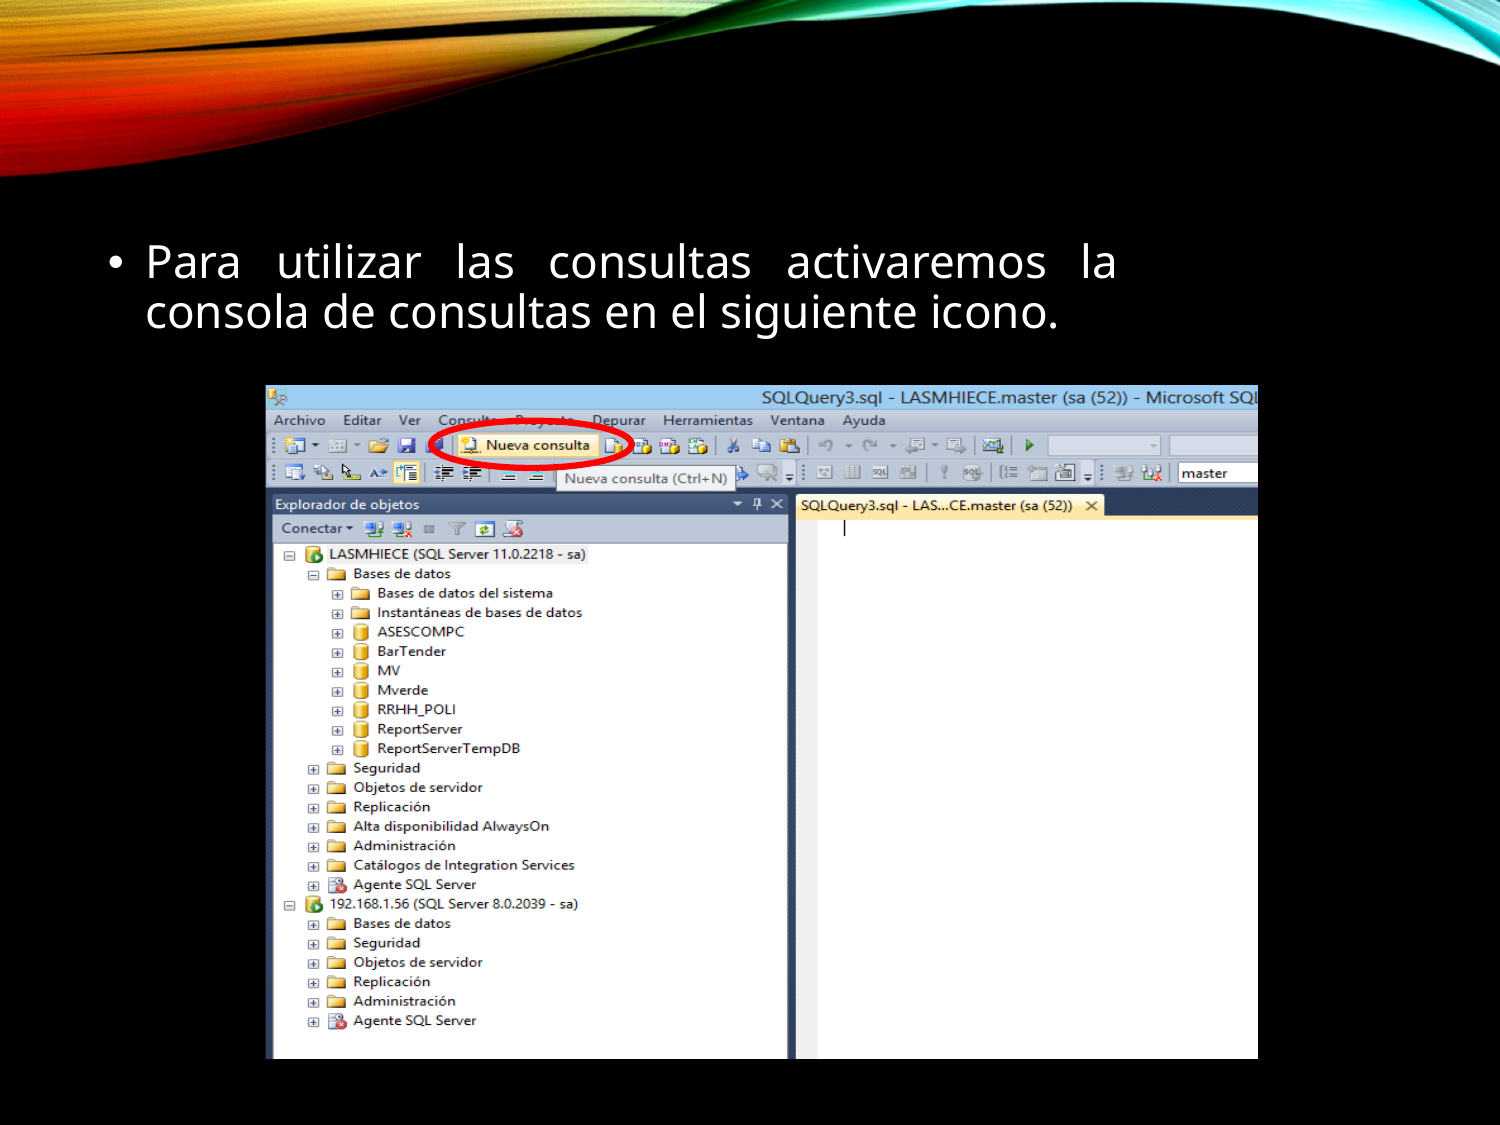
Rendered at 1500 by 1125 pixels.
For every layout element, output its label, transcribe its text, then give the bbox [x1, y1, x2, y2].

picture [265, 385, 1259, 1059]
picture [0, 0, 1500, 178]
list Para utilizar las consultas activaremos la consola de consultas en el siguiente icono. [93, 231, 1135, 944]
